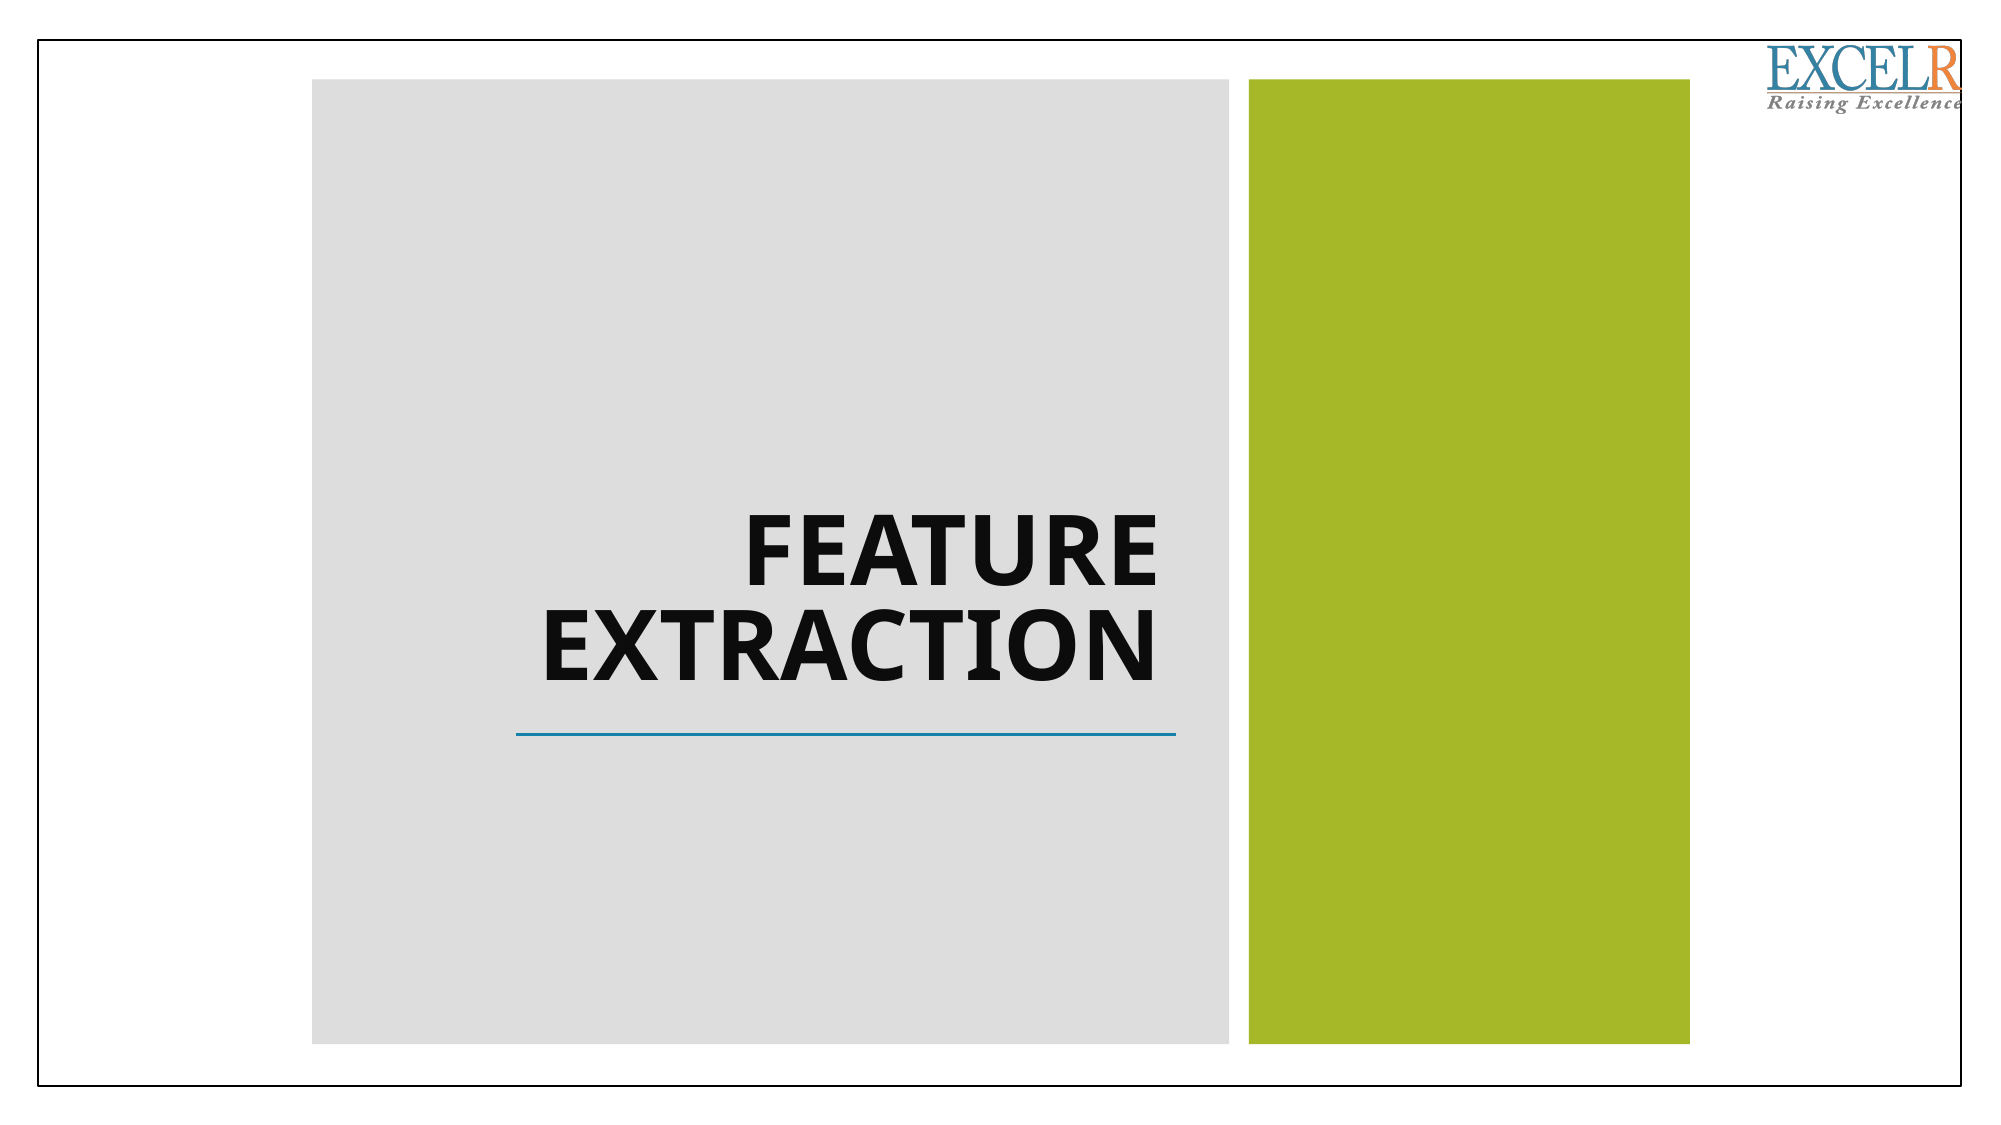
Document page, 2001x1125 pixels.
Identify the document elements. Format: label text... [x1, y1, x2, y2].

text_box FEATURE EXTRACTION [371, 160, 1177, 707]
text_box [1248, 79, 1690, 1045]
picture [1766, 45, 1963, 114]
text_box [312, 79, 1230, 1045]
